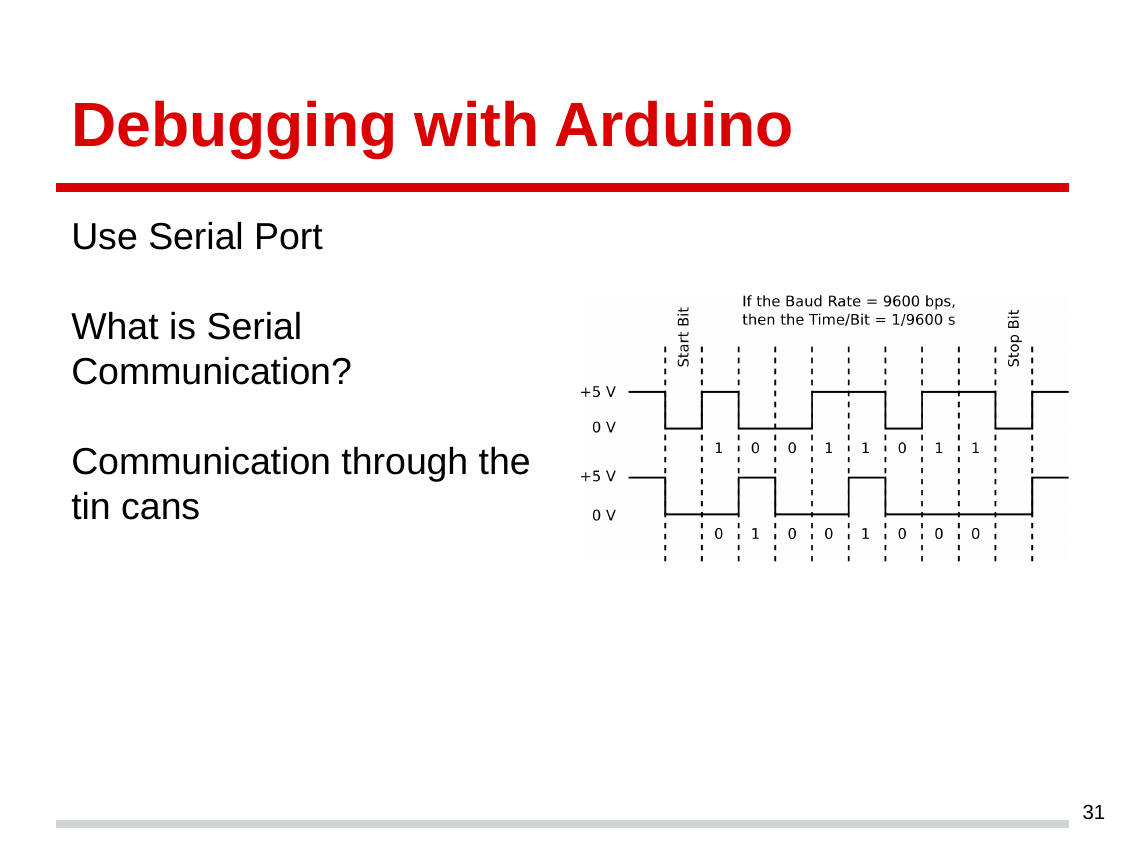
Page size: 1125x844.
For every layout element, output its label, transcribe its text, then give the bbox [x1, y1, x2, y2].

list Use Serial Port What is Serial Communication? Communication through the tin cans [56, 196, 548, 808]
title Debugging with Arduino [56, 33, 1069, 175]
slide_number 31 [1052, 779, 1121, 844]
picture [581, 293, 1069, 562]
